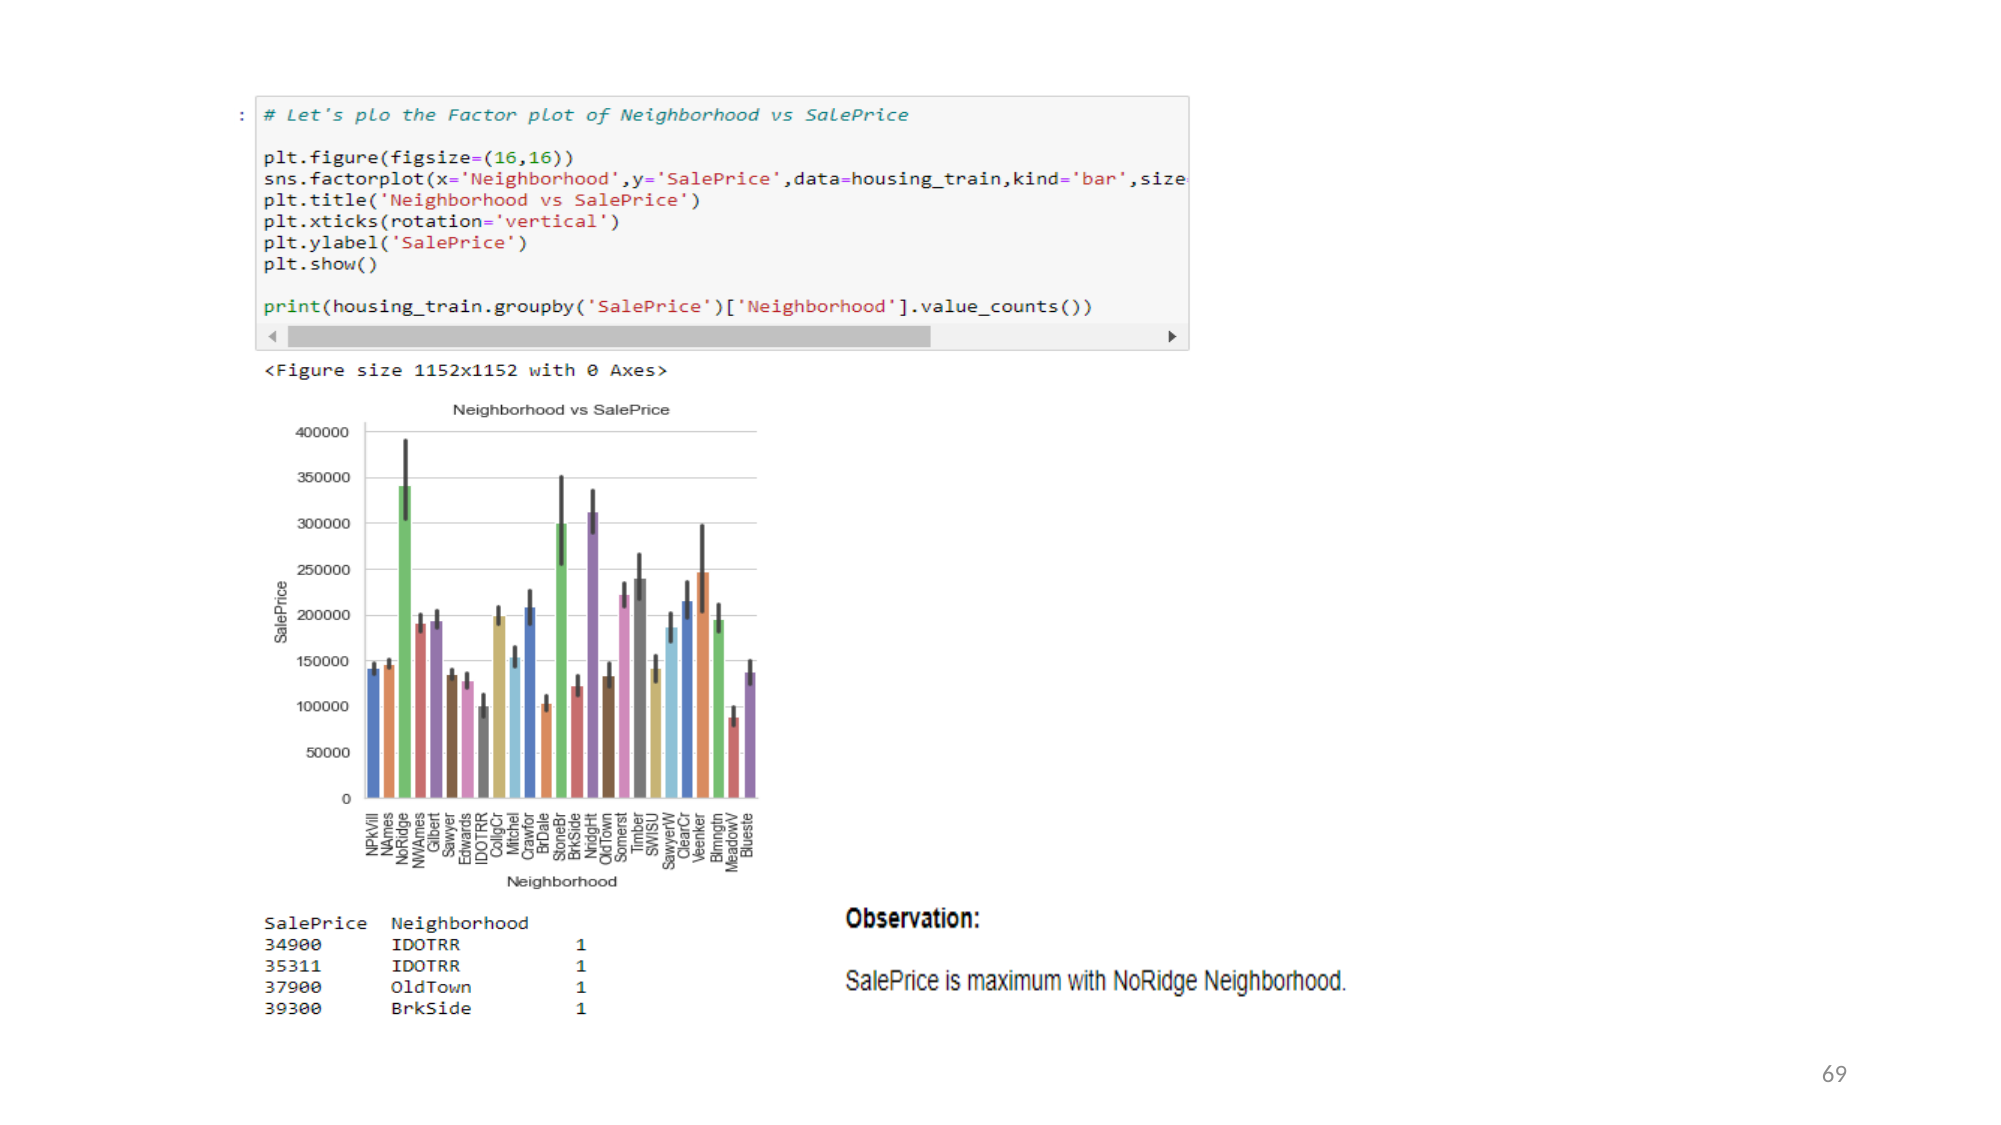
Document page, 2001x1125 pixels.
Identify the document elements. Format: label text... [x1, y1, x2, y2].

slide_number 69 [1412, 1042, 1863, 1103]
picture [234, 82, 1364, 1023]
